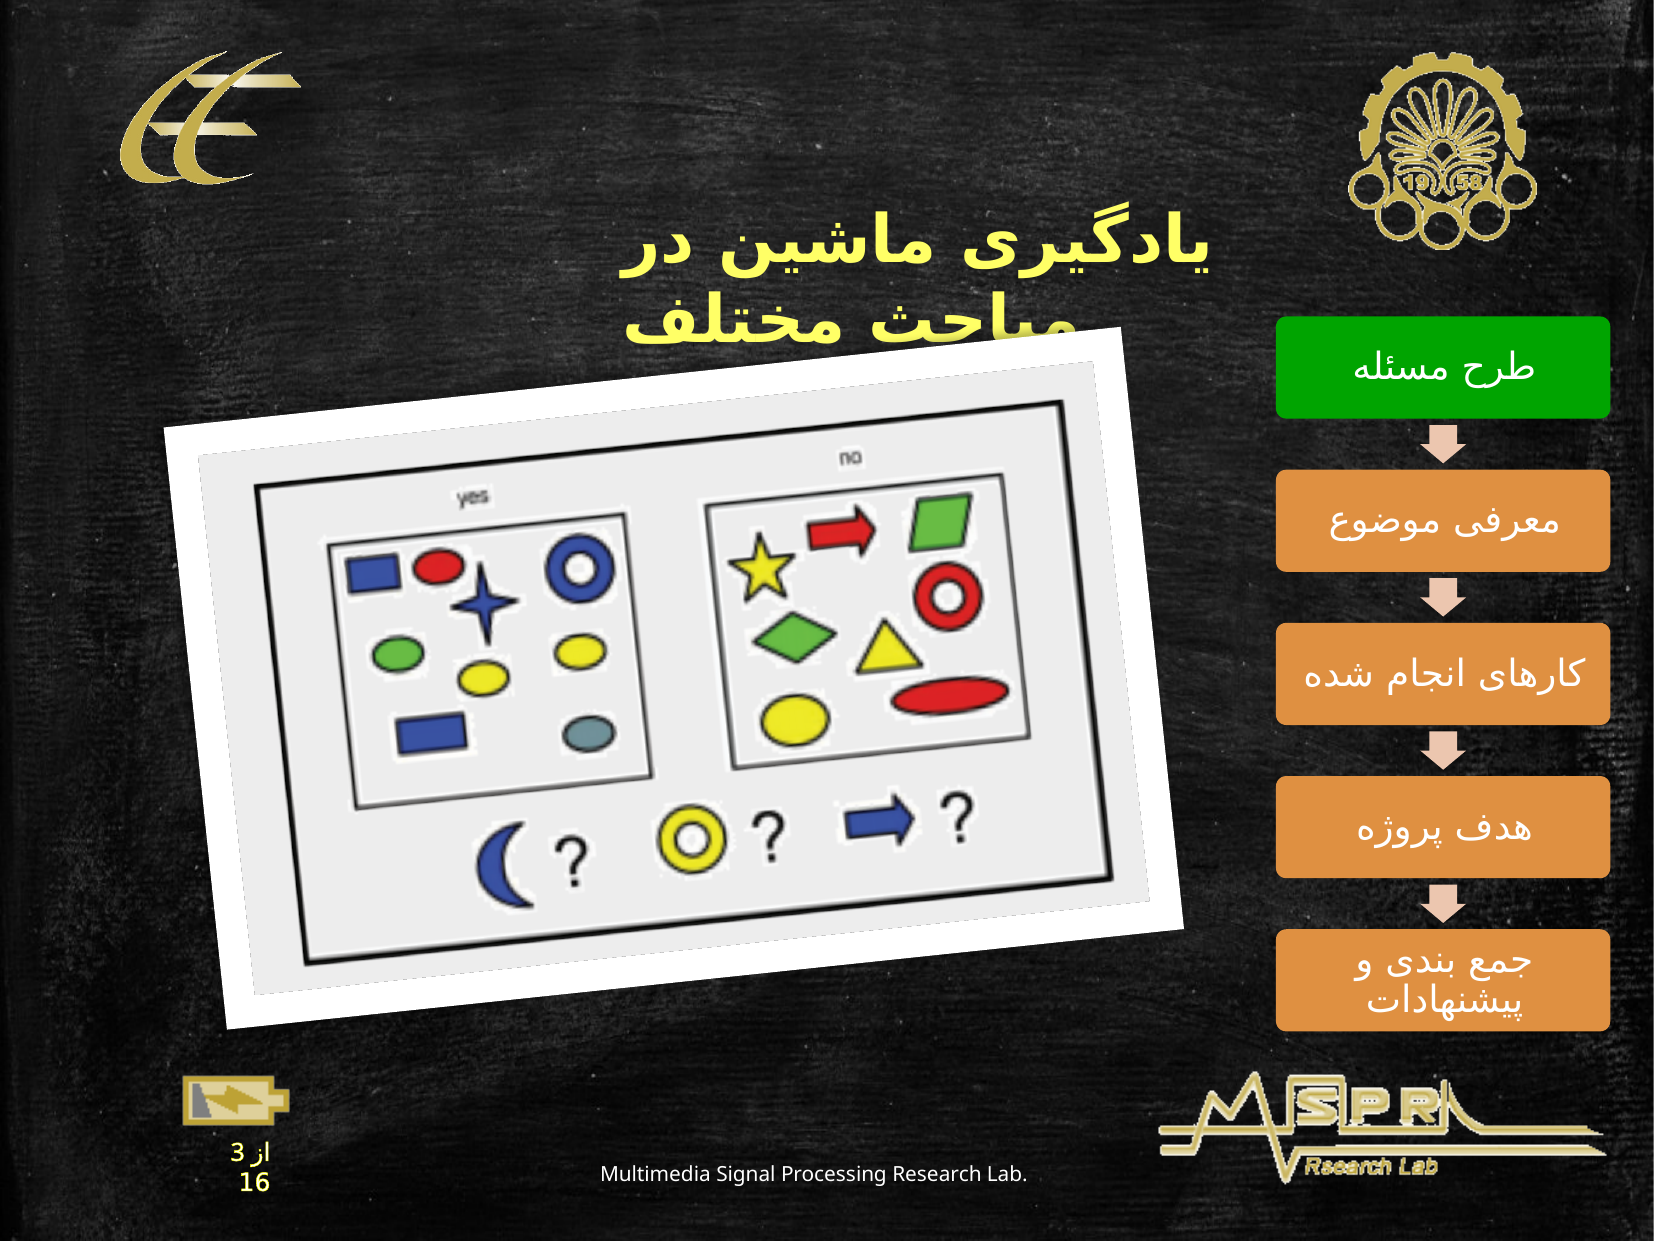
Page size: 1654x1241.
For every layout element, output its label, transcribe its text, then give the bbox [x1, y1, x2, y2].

text_box یادگیری ماشین در مباحث مختلف [607, 188, 1319, 290]
picture [199, 364, 1149, 995]
picture [172, 1067, 301, 1138]
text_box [1269, 316, 1618, 1032]
picture [1348, 51, 1537, 250]
picture [119, 51, 301, 189]
picture [1154, 1067, 1618, 1191]
text_box Multimedia Signal Processing Research Lab. [576, 1153, 1052, 1191]
slide_number 3 از 16 [187, 1138, 286, 1195]
